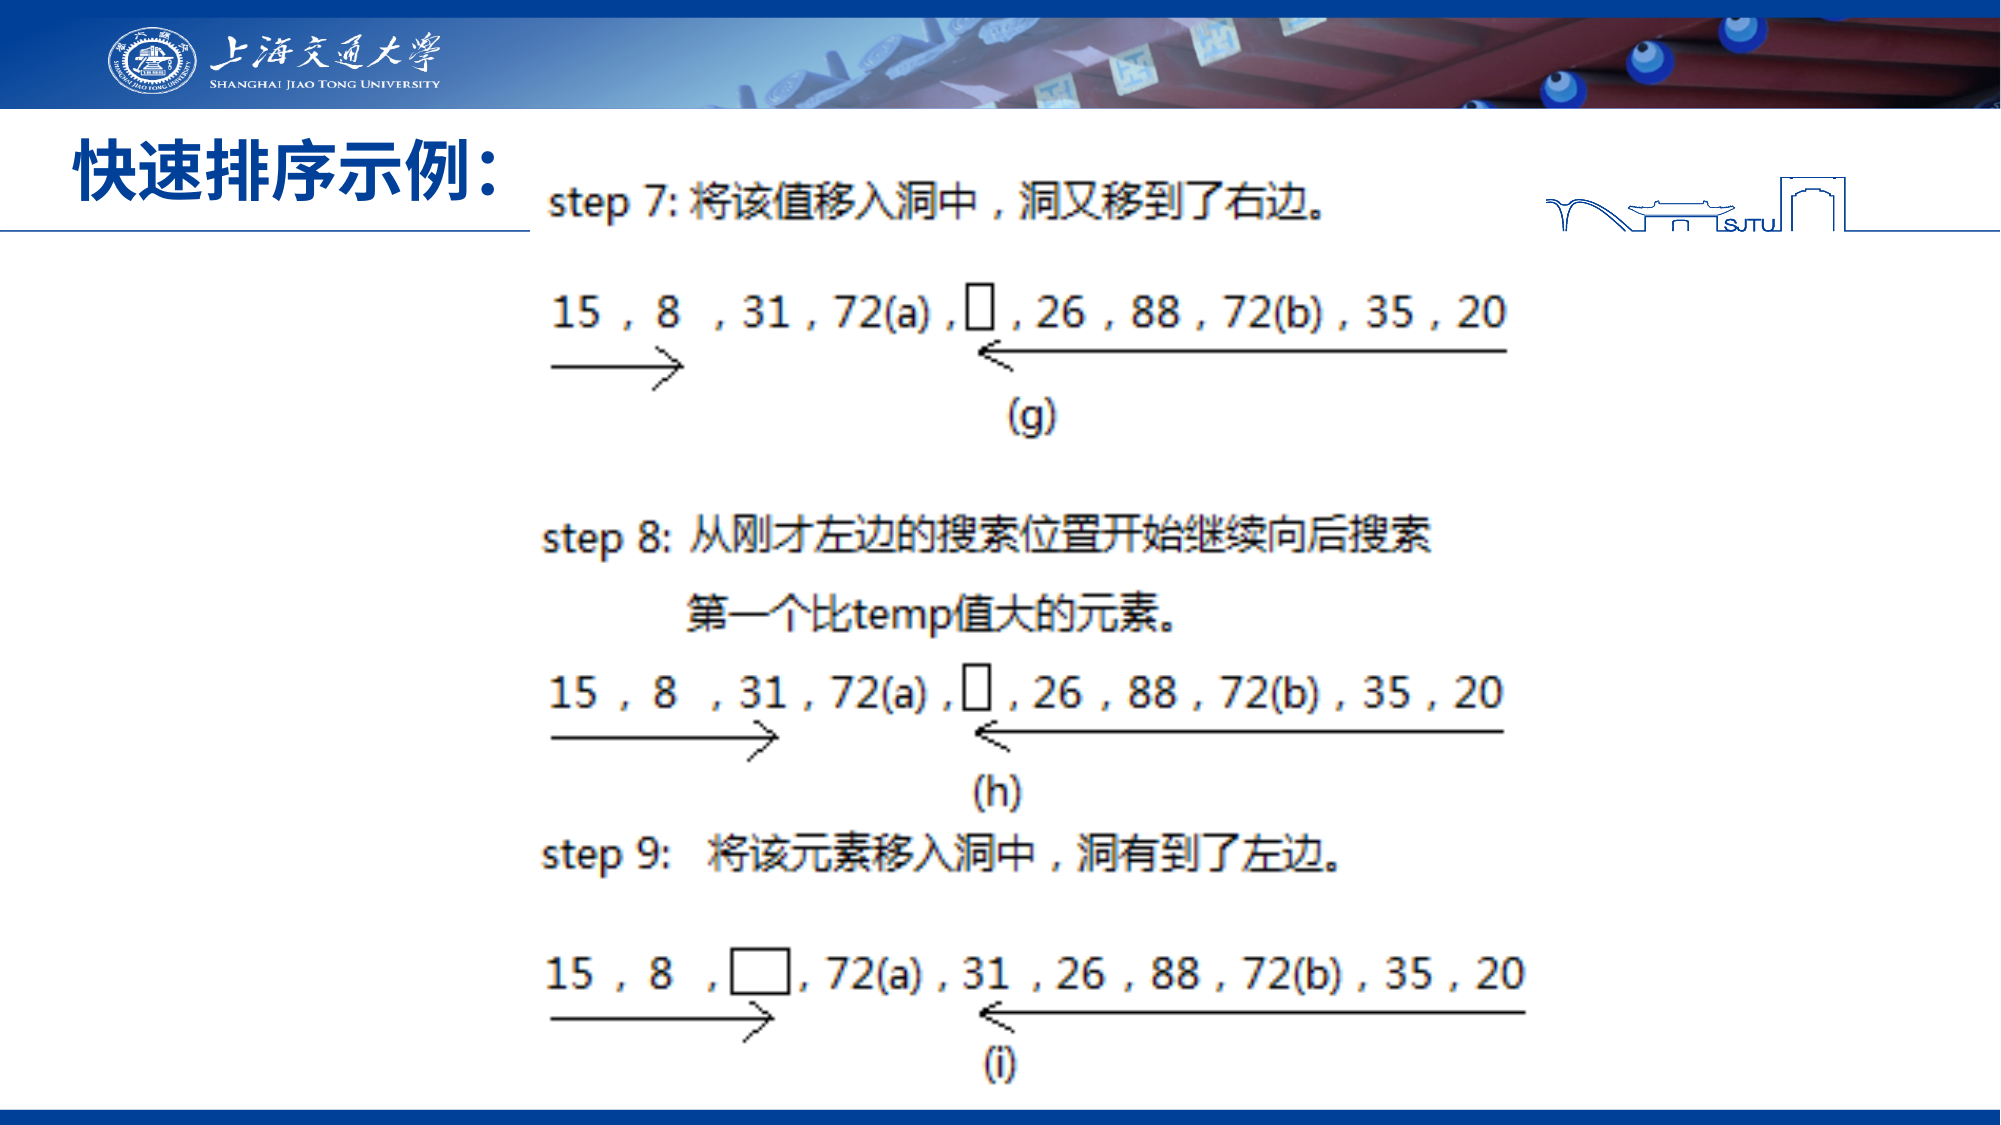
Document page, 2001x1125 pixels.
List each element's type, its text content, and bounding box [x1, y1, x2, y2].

title 快速排序示例： [56, 126, 968, 221]
picture [520, 173, 1555, 1088]
picture [0, 0, 2001, 109]
